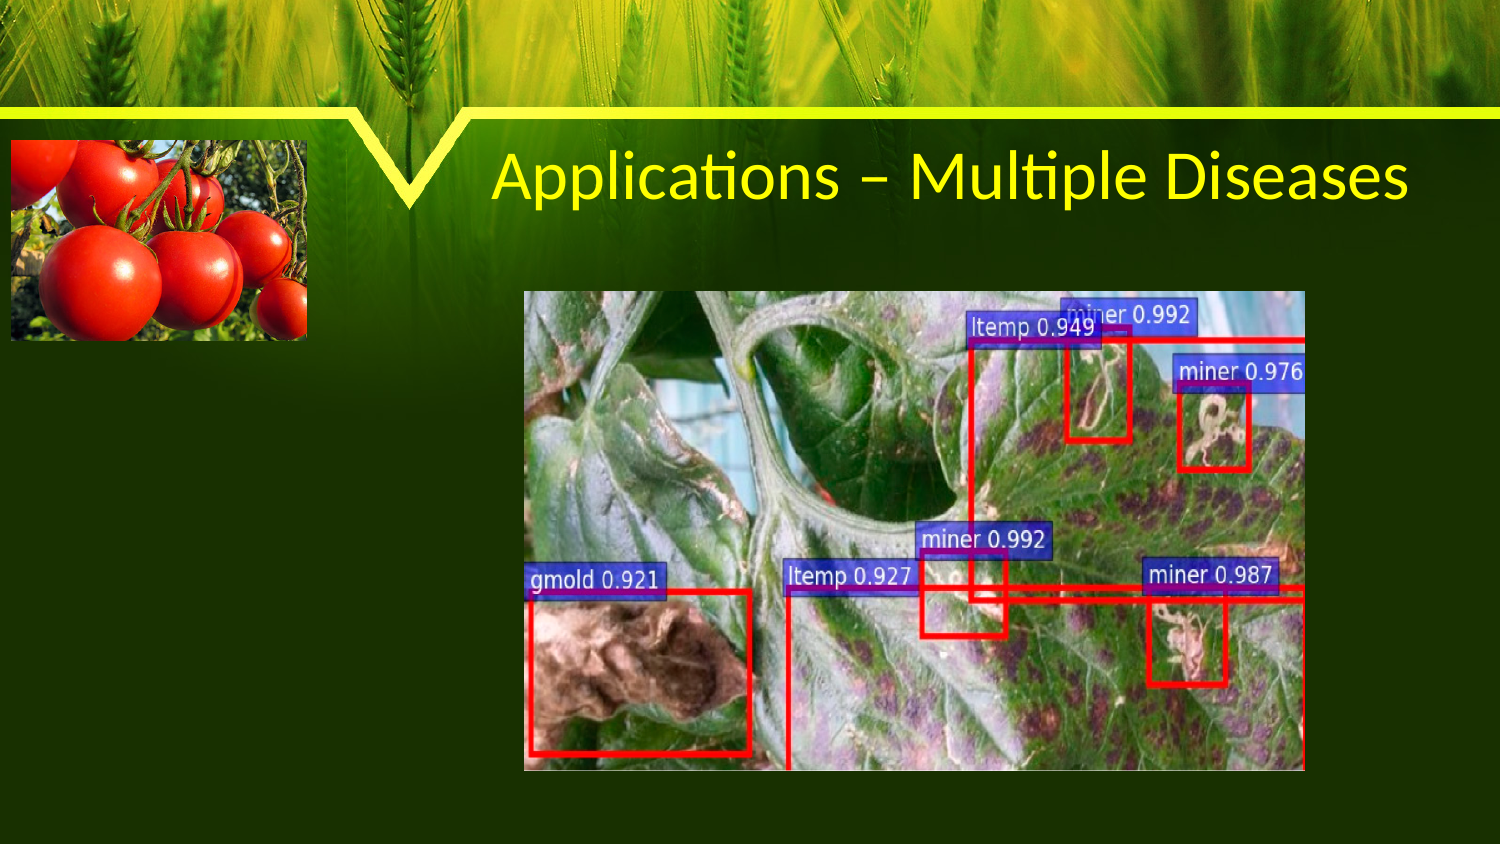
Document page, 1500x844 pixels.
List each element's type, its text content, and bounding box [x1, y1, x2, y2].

picture [0, 0, 1500, 844]
title Applications – Multiple Diseases [73, 121, 1427, 222]
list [524, 291, 1306, 771]
